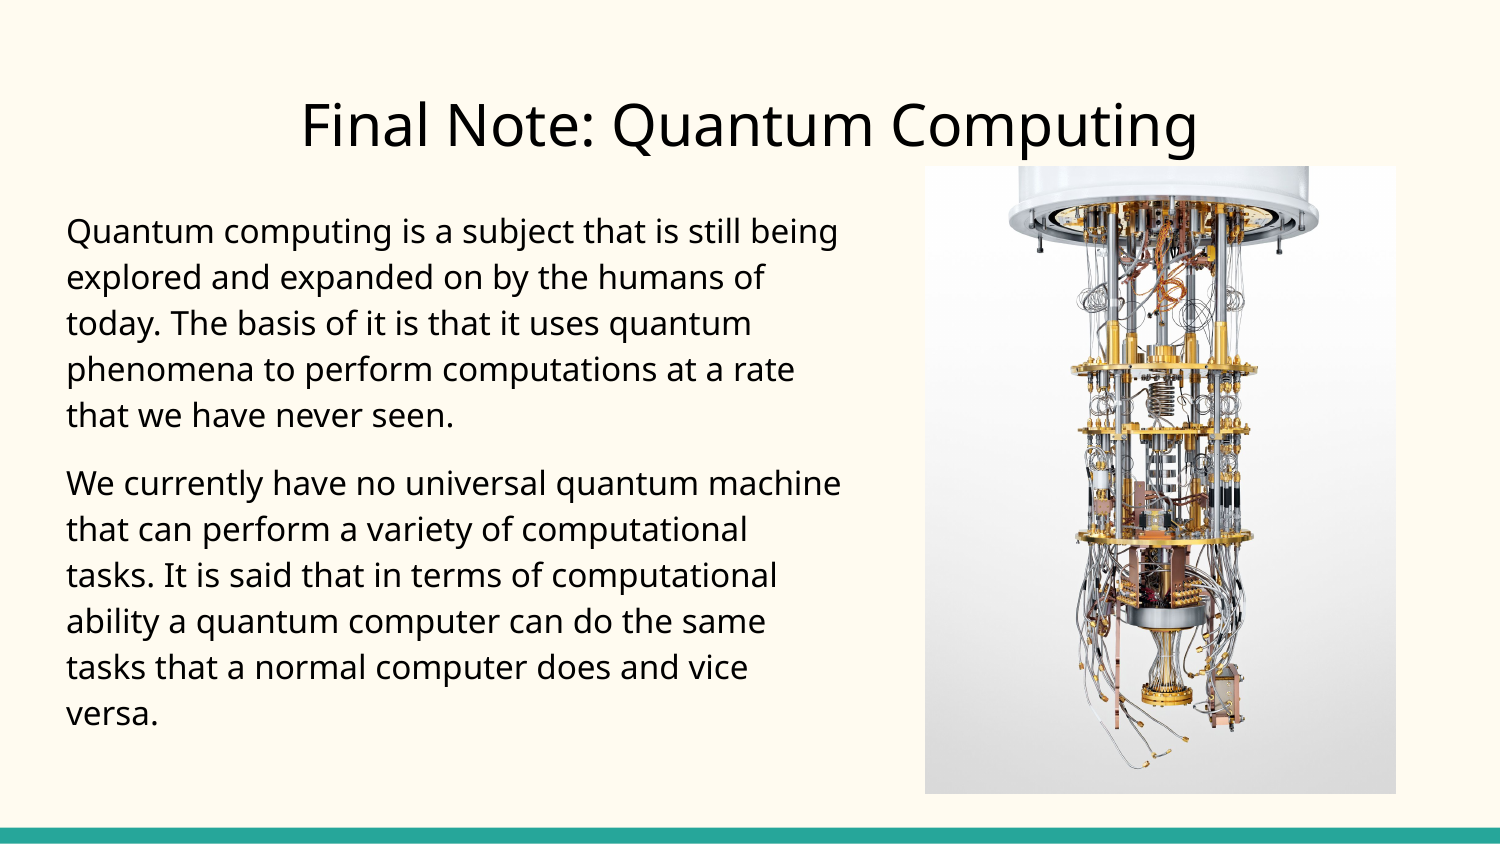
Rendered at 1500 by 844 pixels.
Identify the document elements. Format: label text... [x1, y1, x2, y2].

list Quantum computing is a subject that is still being explored and expanded on by the humans of today. The basis of it is that it uses quantum phenomena to perform computations at a rate that we have never seen. We currently have no universal quantum machine that can perform a variety of computational tasks. It is said that in terms of computational ability a quantum computer can do the same tasks that a normal computer does and vice versa. [51, 189, 863, 750]
title Final Note: Quantum Computing [51, 72, 1449, 174]
picture [925, 166, 1396, 794]
